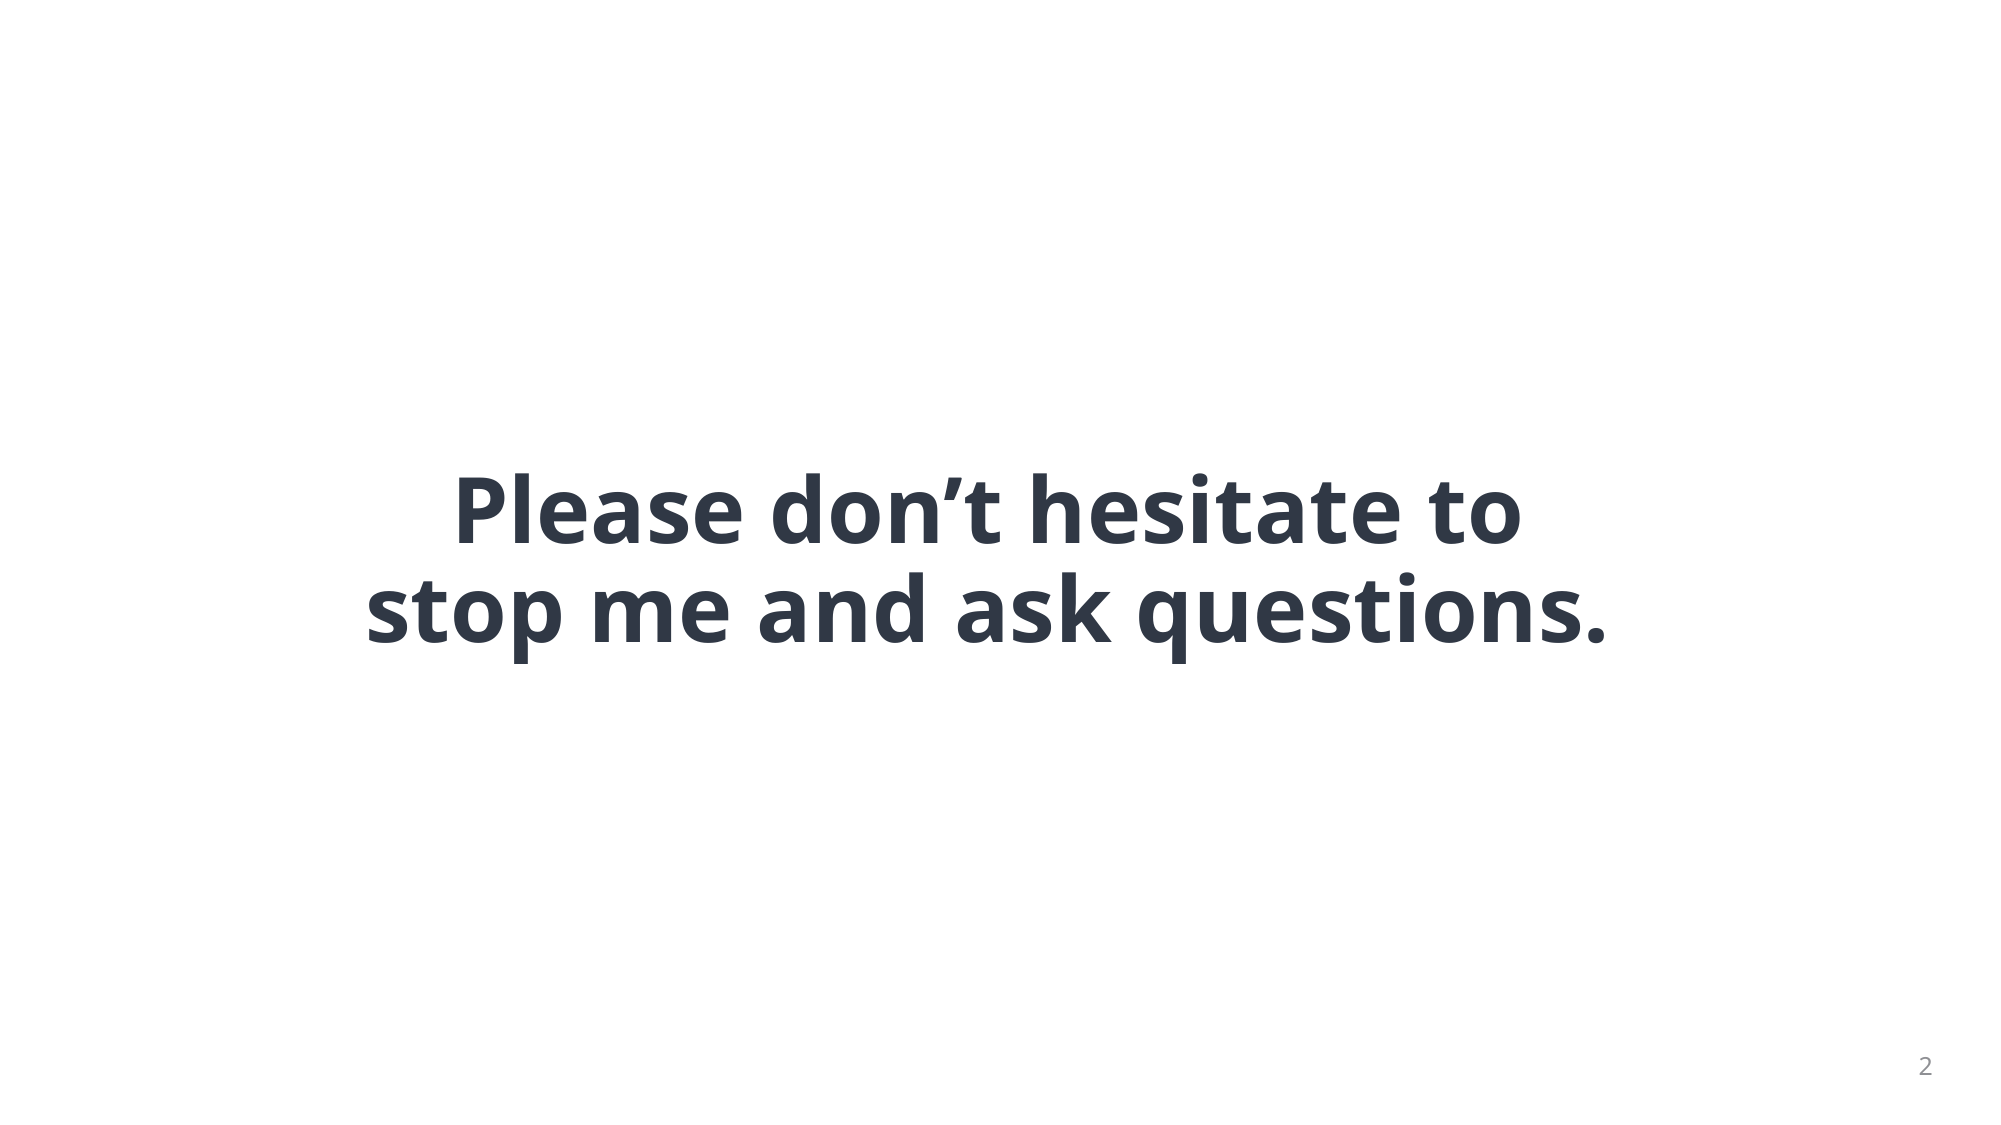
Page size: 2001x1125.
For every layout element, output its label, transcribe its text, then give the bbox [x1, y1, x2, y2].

slide_number 2 [1882, 1037, 1970, 1098]
title Please don’t hesitate to stop me and ask questions. [137, 375, 1863, 751]
